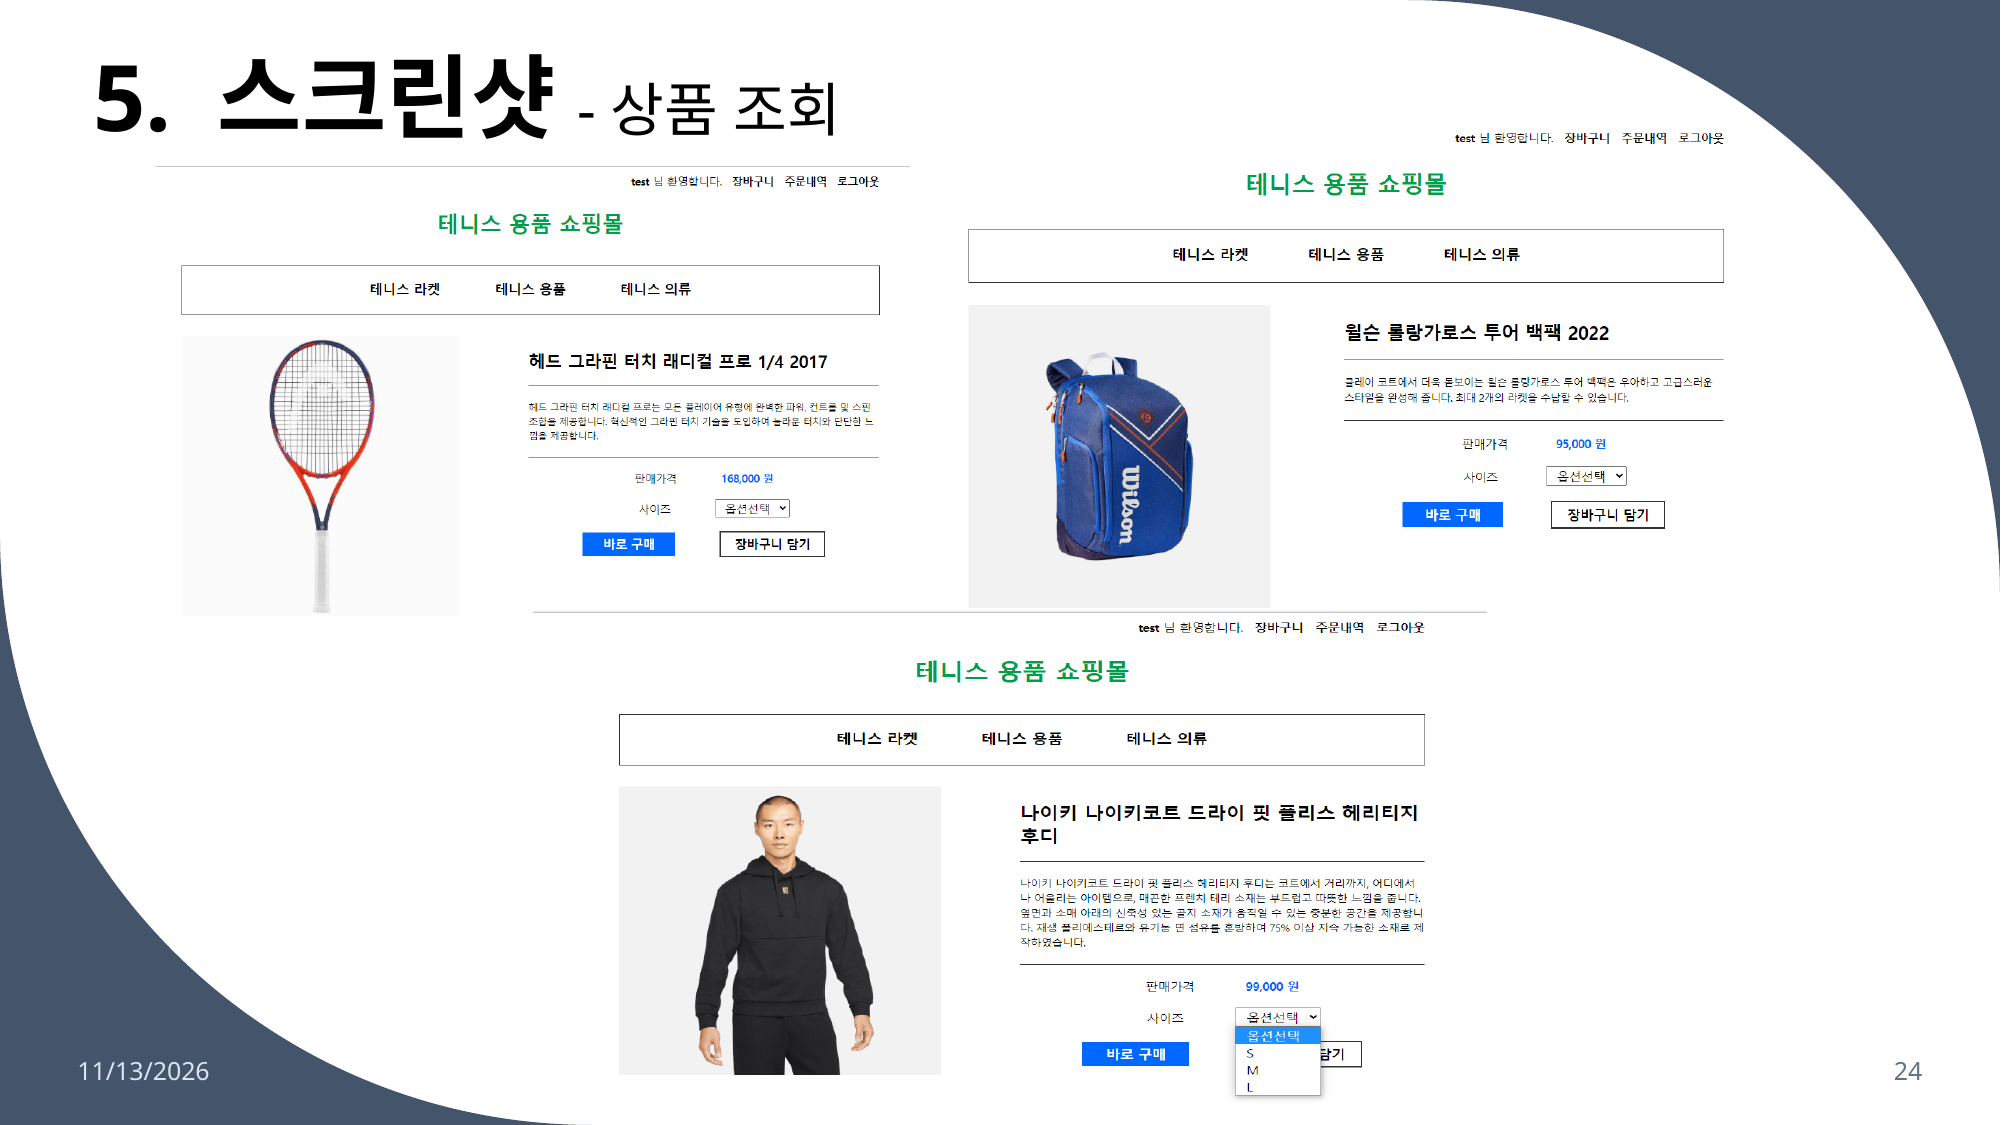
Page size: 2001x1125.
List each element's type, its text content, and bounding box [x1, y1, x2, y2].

text_box 5. 스크린샷-상품 조회 [78, 44, 1615, 203]
picture [156, 125, 1763, 1103]
slide_number 24 [1665, 1042, 1938, 1103]
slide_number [62, 1042, 342, 1103]
